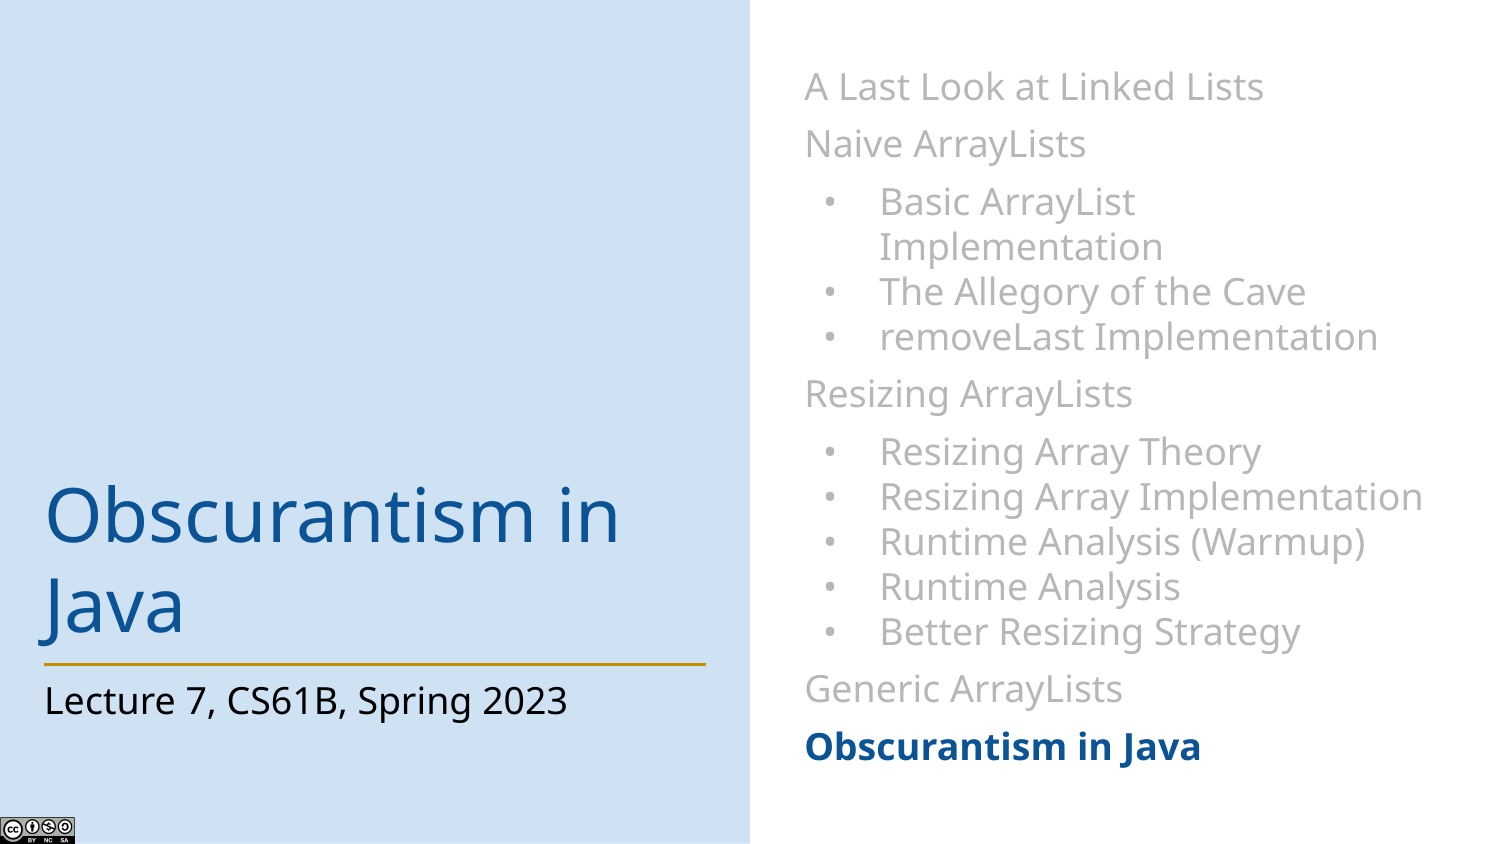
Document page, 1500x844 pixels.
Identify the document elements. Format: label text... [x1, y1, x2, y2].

picture [0, 817, 75, 844]
title Obscurantism in Java [29, 328, 692, 663]
subtitle Lecture 7, CS61B, Spring 2023 [29, 667, 712, 732]
list A Last Look at Linked Lists Naive ArrayLists Basic ArrayList Implementation The Allegory of the Cave removeLast Implementation Resizing ArrayLists Resizing Array Theory Resizing Array Implementation Runtime Analysis (Warmup) Runtime Analysis Better Resizing Strategy Generic ArrayLists Obscurantism in Java [789, 65, 1446, 765]
